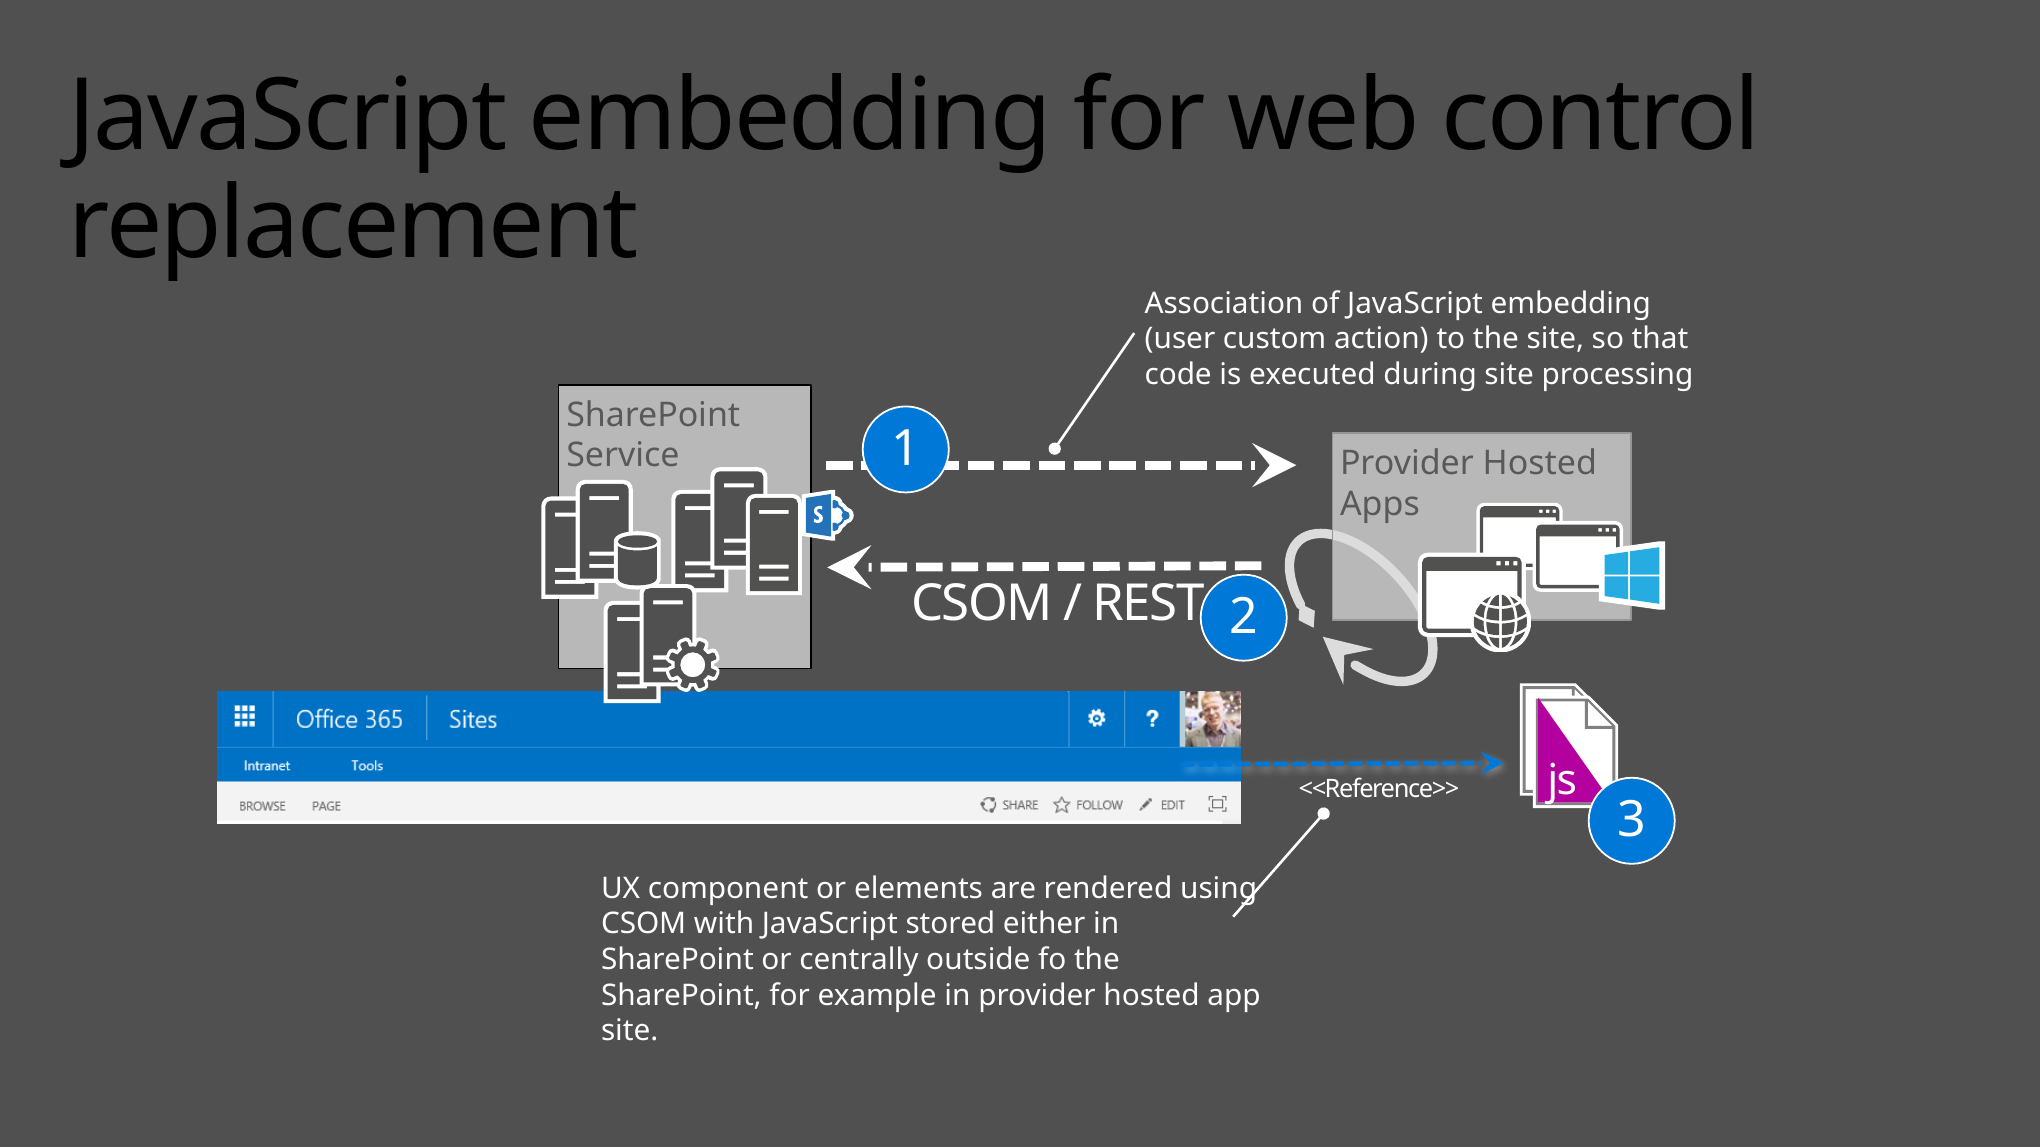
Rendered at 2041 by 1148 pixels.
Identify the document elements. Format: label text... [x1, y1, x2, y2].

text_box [1200, 574, 1287, 661]
text_box CSOM / REST [911, 568, 1205, 631]
text_box UX component or elements are rendered using CSOM with JavaScript stored either in SharePoint or centrally outside fo the SharePoint, for example in provider hosted app site. [591, 863, 1281, 1052]
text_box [862, 406, 949, 493]
text_box <<Reference>> [1298, 771, 1460, 803]
text_box Association of JavaScript embedding (user custom action) to the site, so that code is executed during site processing [1135, 278, 1730, 396]
title JavaScript embedding for web control replacement [45, 48, 1996, 199]
picture [217, 691, 1241, 825]
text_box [1588, 777, 1675, 865]
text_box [1054, 332, 1135, 449]
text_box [539, 384, 855, 705]
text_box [1232, 813, 1324, 917]
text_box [1312, 432, 1667, 699]
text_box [1517, 699, 1620, 810]
